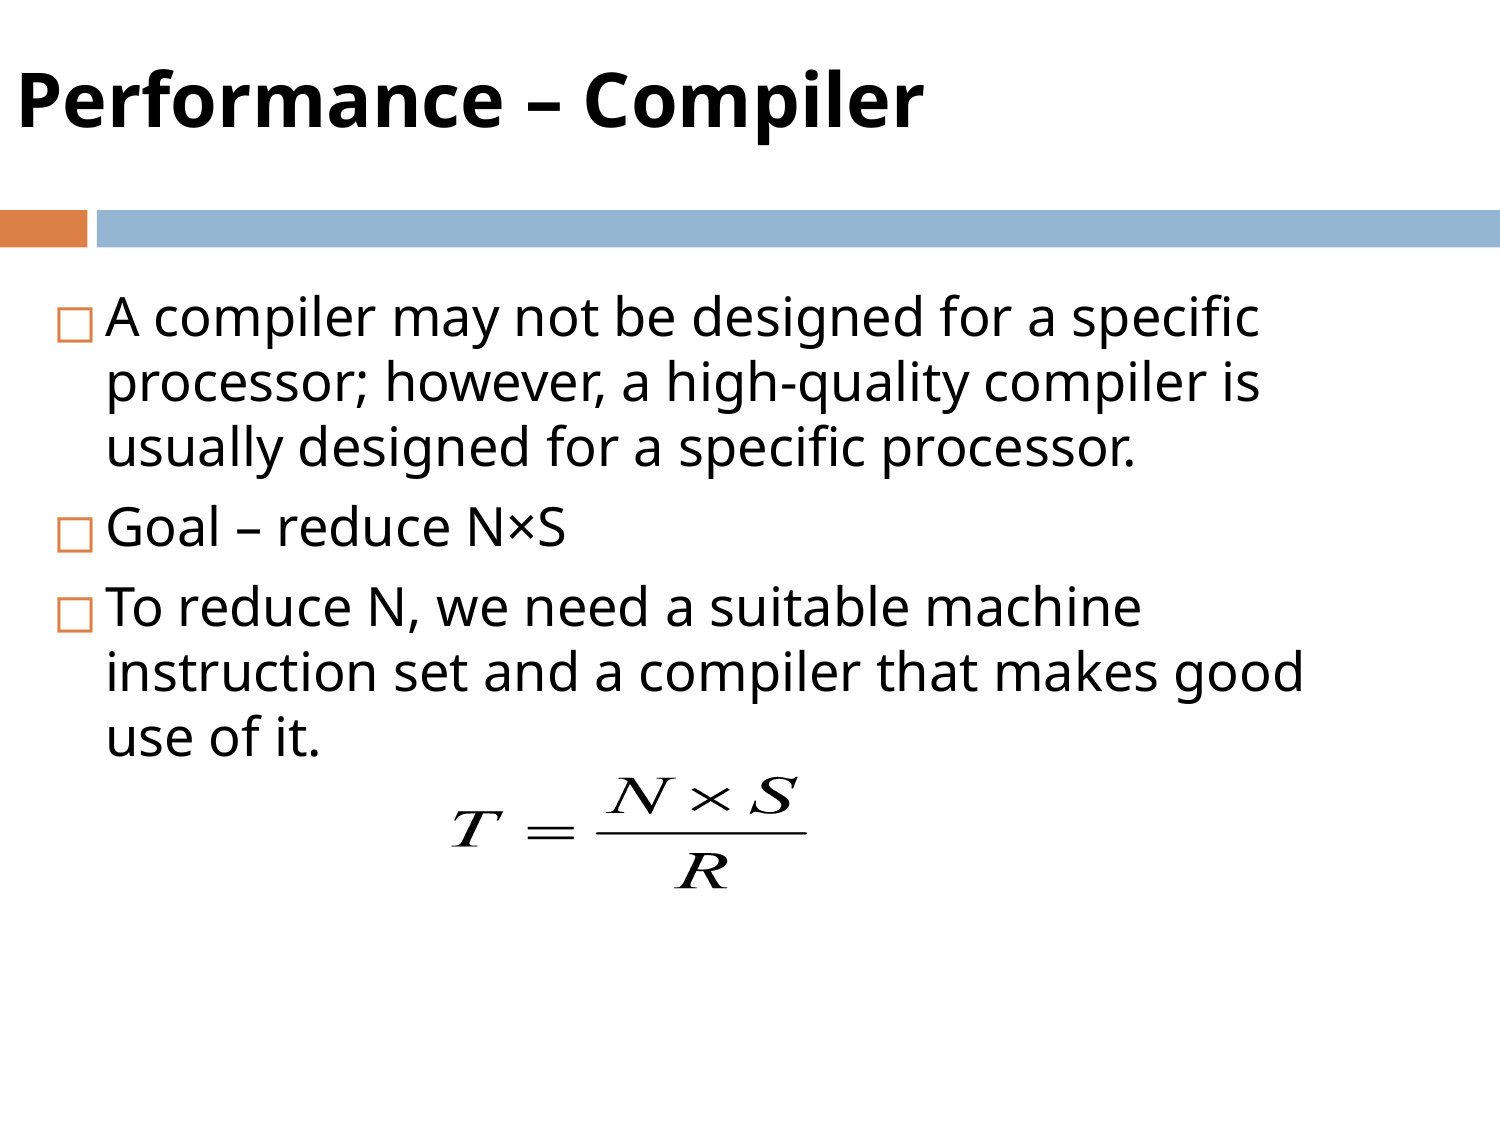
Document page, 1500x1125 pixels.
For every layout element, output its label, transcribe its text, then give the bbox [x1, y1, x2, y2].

list A compiler may not be designed for a specific processor; however, a high-quality compiler is usually designed for a specific processor. Goal – reduce N×S To reduce N, we need a suitable machine instruction set and a compiler that makes good use of it. [37, 275, 1388, 1018]
picture [437, 762, 826, 901]
text_box Performance – Compiler [0, 62, 1500, 150]
